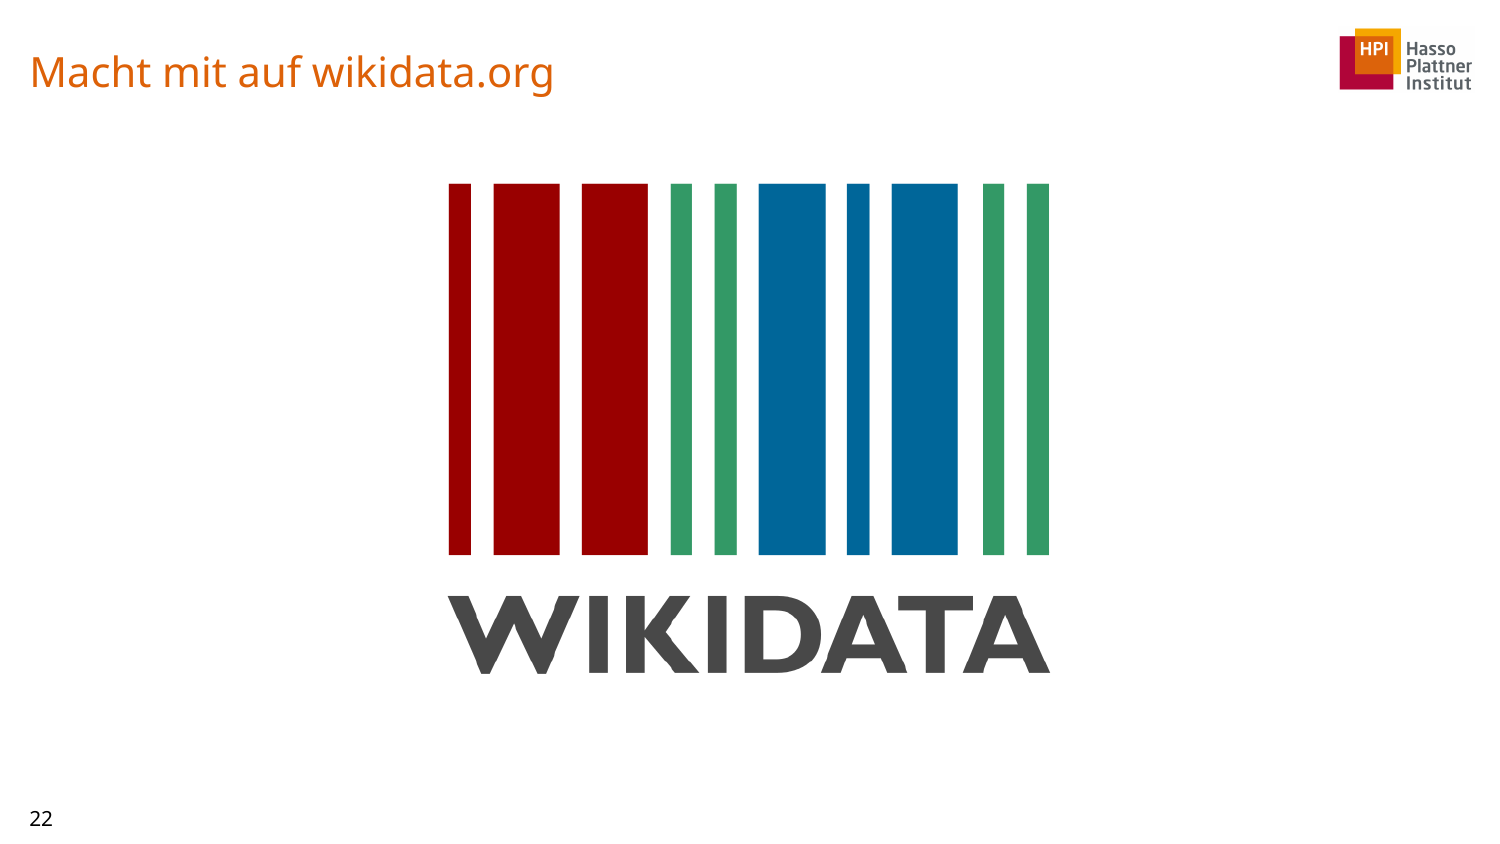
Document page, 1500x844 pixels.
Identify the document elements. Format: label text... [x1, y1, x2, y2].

picture [1338, 26, 1475, 93]
slide_number 22 [29, 805, 65, 836]
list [359, 151, 1140, 704]
title Macht mit auf wikidata.org [29, 38, 1312, 216]
